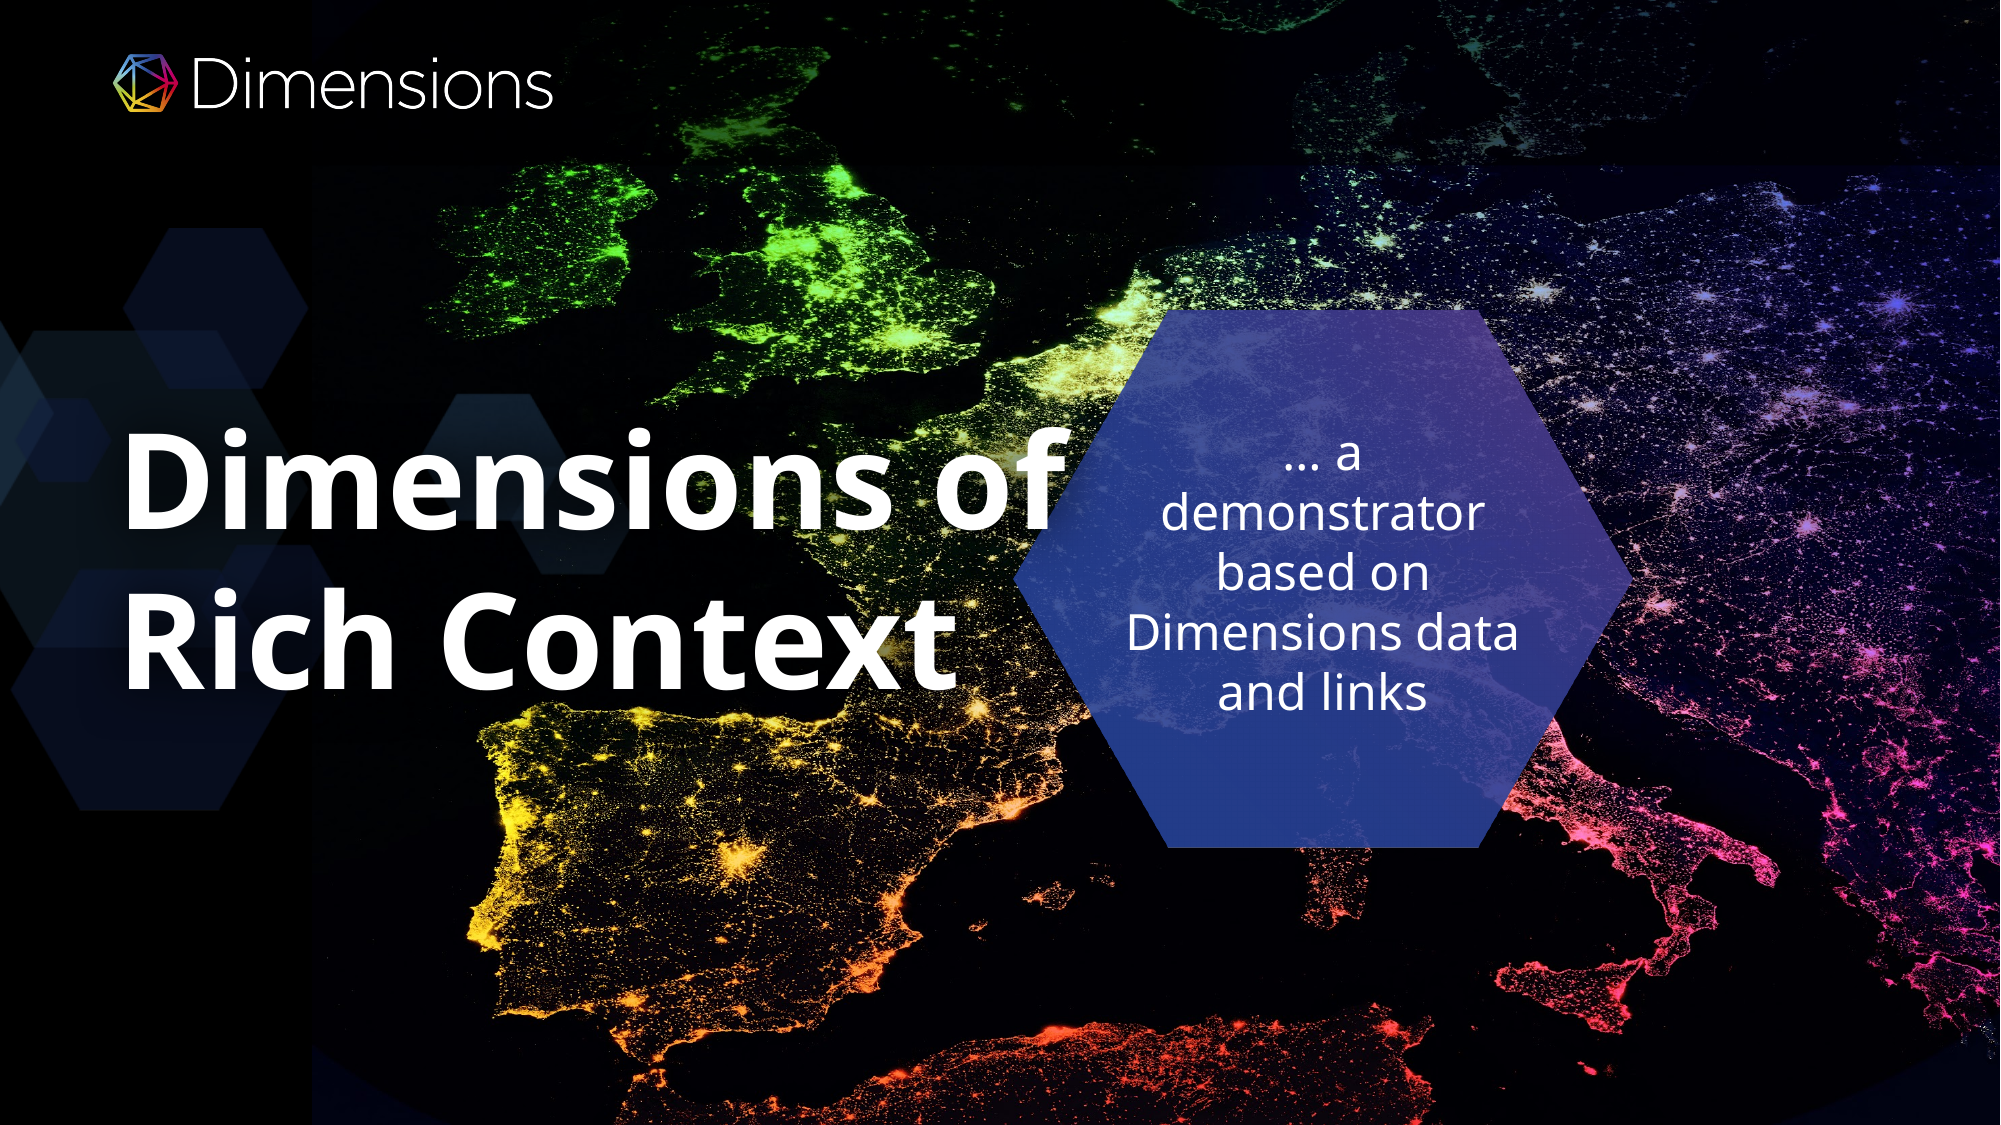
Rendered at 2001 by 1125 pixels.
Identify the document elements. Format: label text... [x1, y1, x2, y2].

picture [0, 0, 2000, 1125]
subtitle … a demonstrator based on Dimensions data and links [1102, 388, 1544, 813]
title Dimensions of Rich Context [97, 376, 1131, 940]
